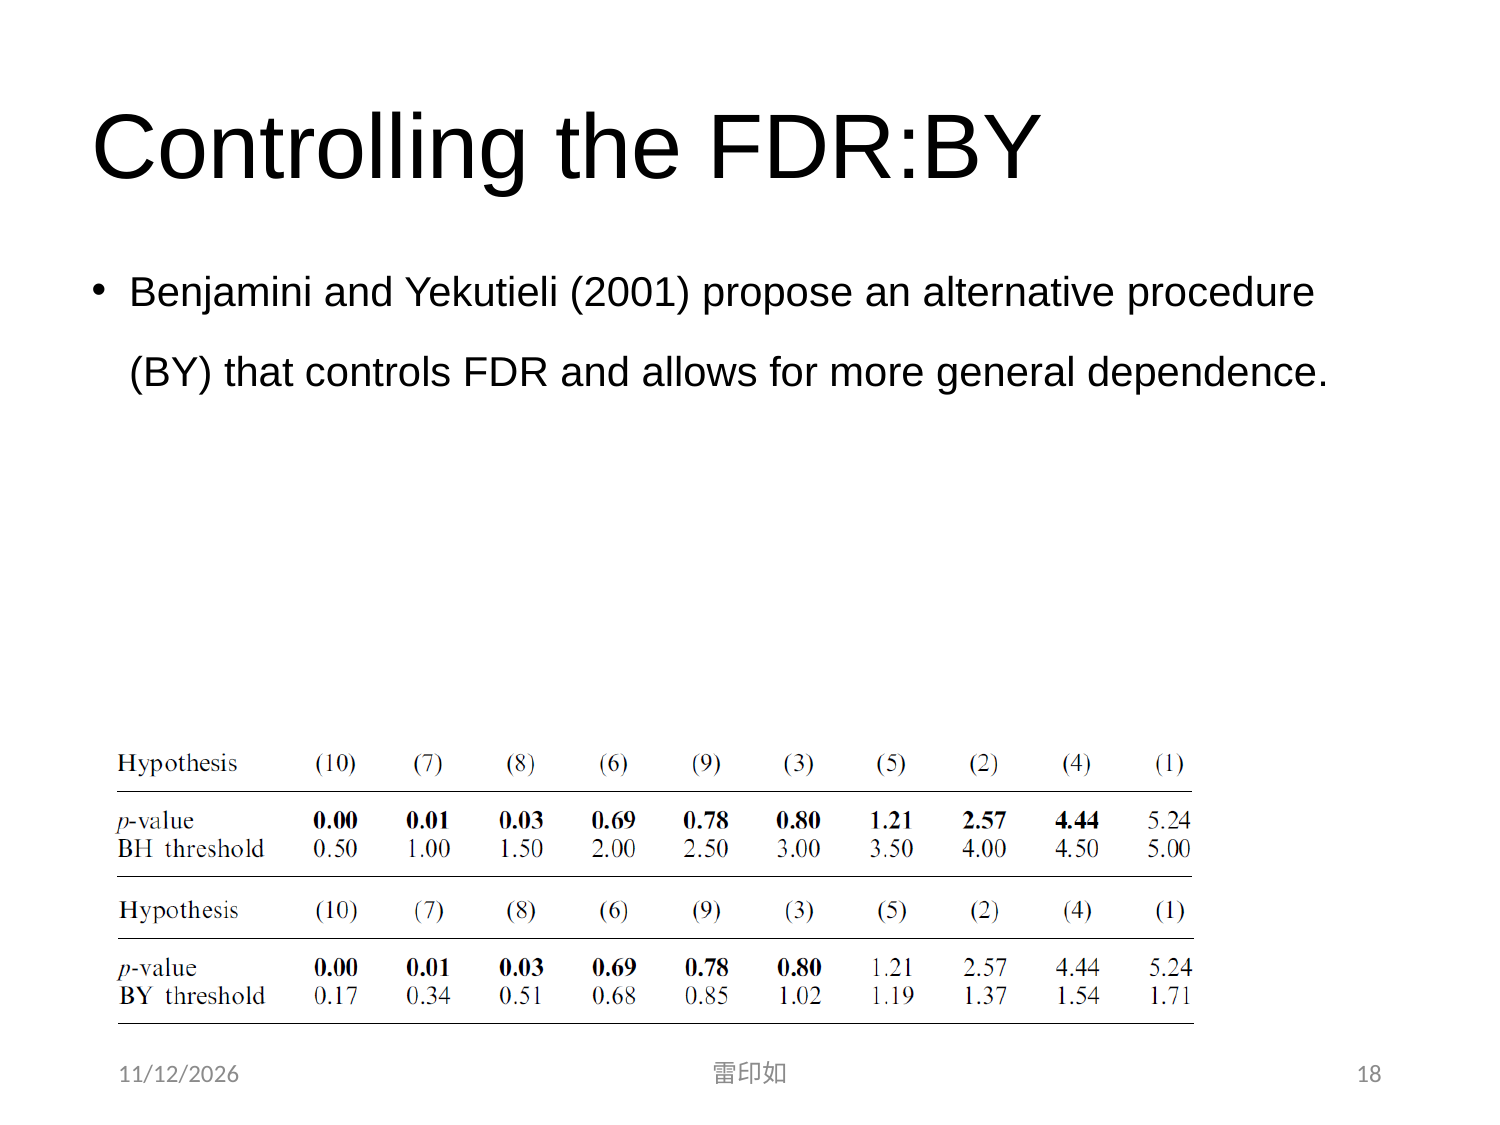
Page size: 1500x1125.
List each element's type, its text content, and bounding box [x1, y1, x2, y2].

picture [106, 892, 1197, 1030]
picture [108, 745, 1199, 880]
title Controlling the FDR:BY [76, 39, 1424, 258]
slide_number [103, 1042, 441, 1103]
slide_number 18 [1059, 1042, 1397, 1103]
footer 雷印如 [496, 1042, 1004, 1103]
